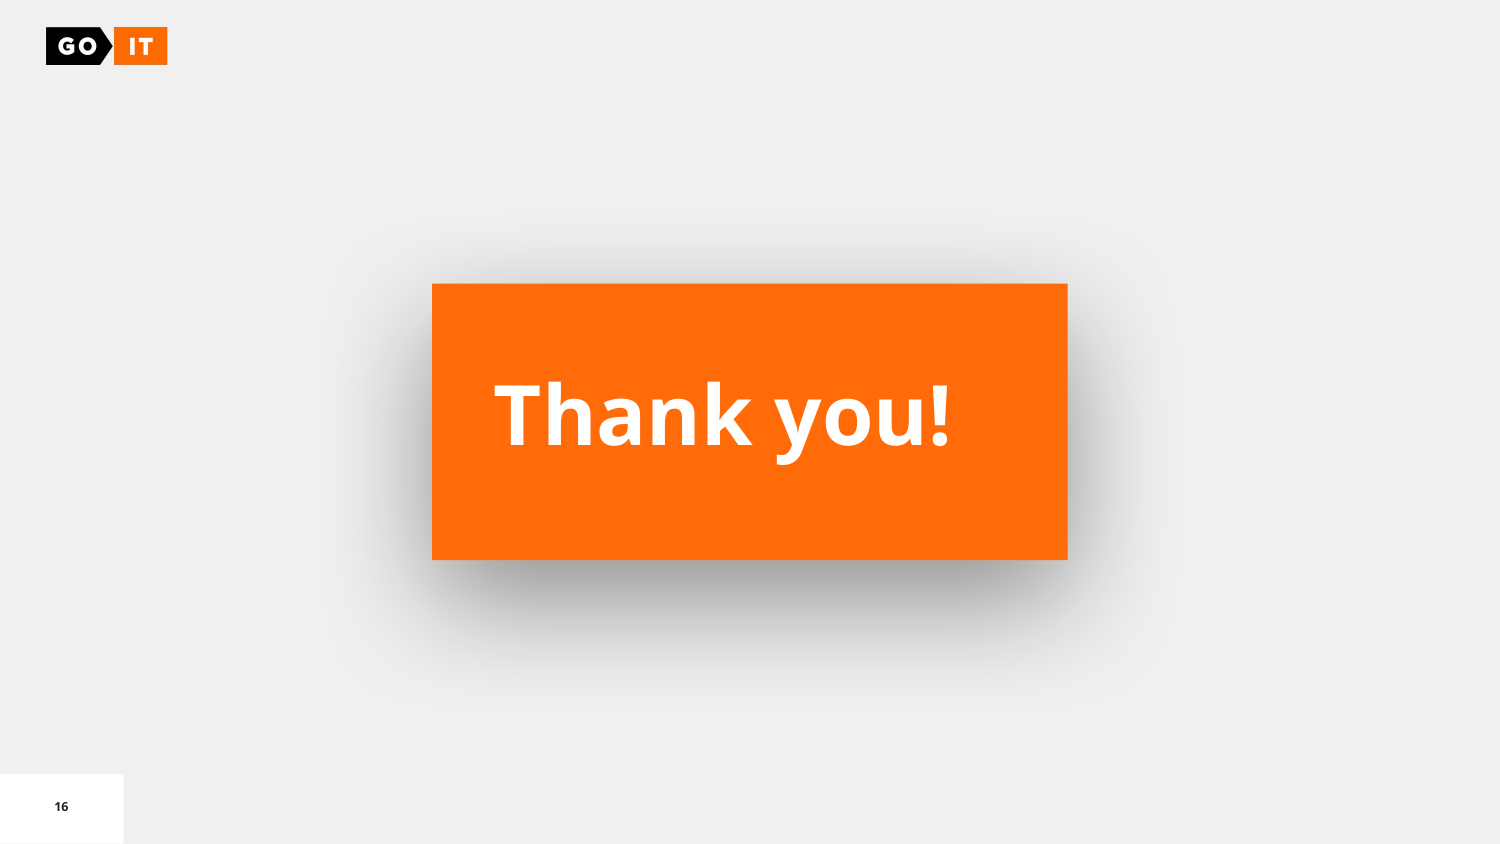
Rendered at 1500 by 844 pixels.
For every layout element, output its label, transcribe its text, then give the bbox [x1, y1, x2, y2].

picture [46, 27, 168, 65]
text_box Thank you! [493, 289, 1170, 554]
text_box [432, 283, 1068, 561]
